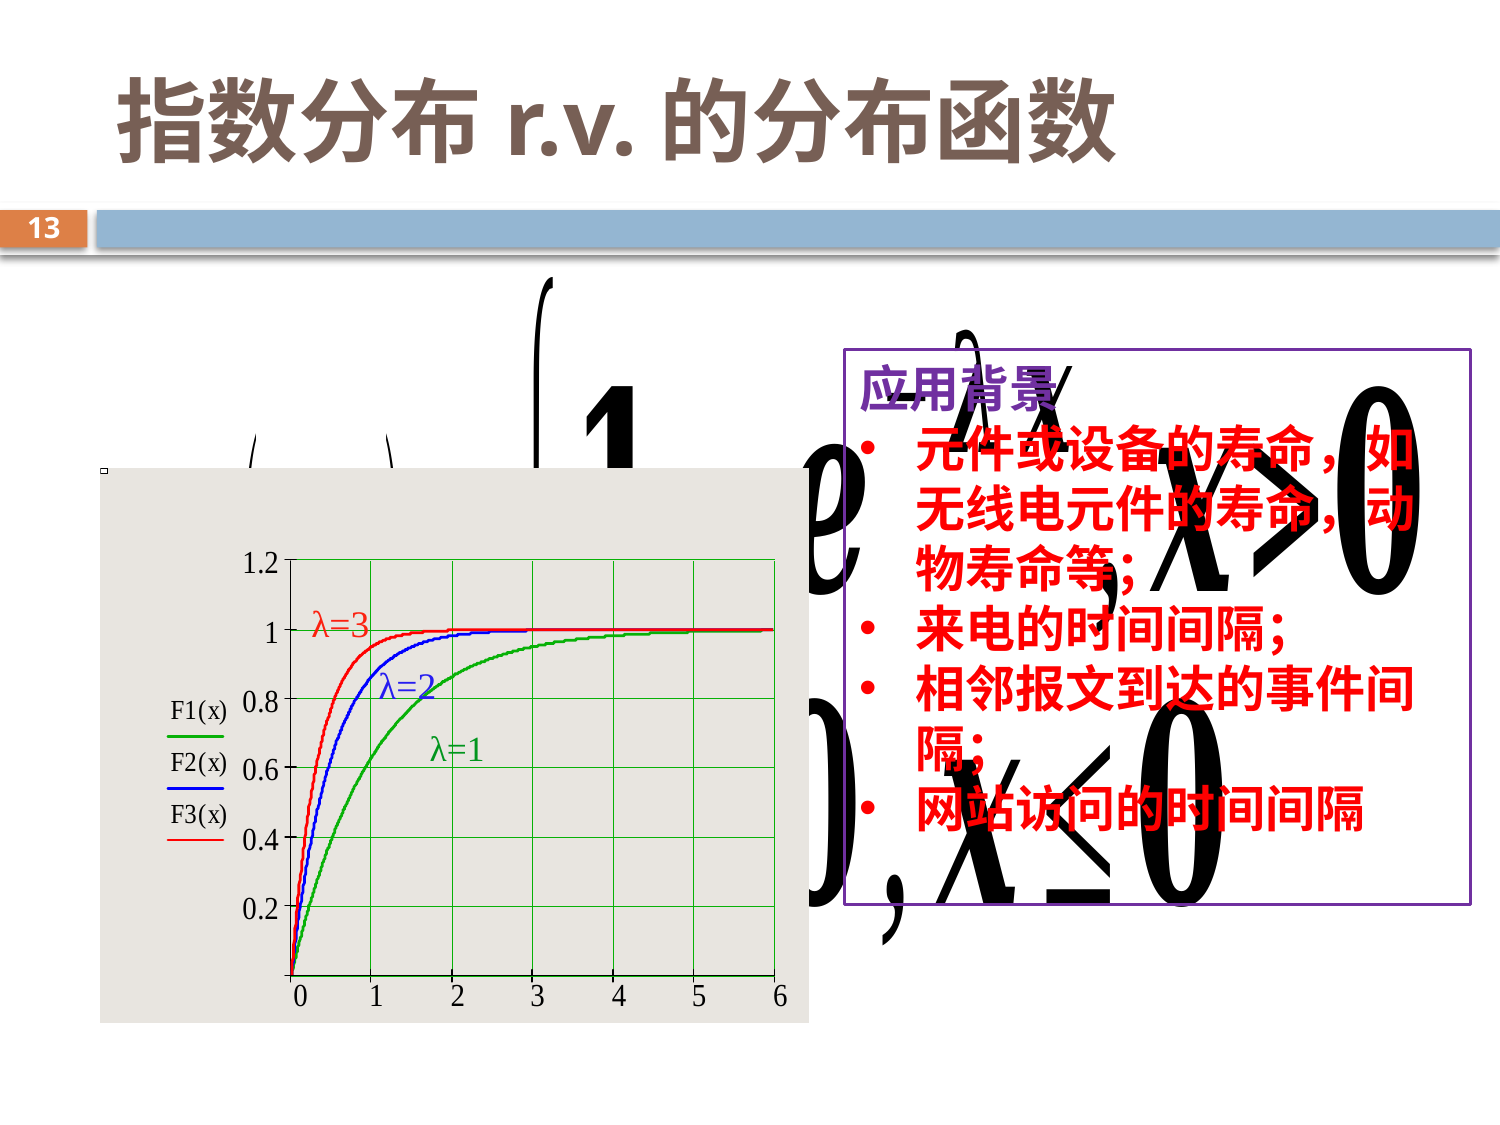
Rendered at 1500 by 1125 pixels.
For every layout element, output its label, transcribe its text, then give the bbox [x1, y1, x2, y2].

title 指数分布r.v.的分布函数 [100, 37, 1438, 200]
slide_number 13 [0, 208, 88, 249]
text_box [100, 467, 810, 1024]
text_box 应用背景 元件或设备的寿命，如无线电元件的寿命，动物寿命等； 来电的时间间隔； 相邻报文到达的事件间隔； 网站访问的时间间隔 [844, 349, 1471, 905]
